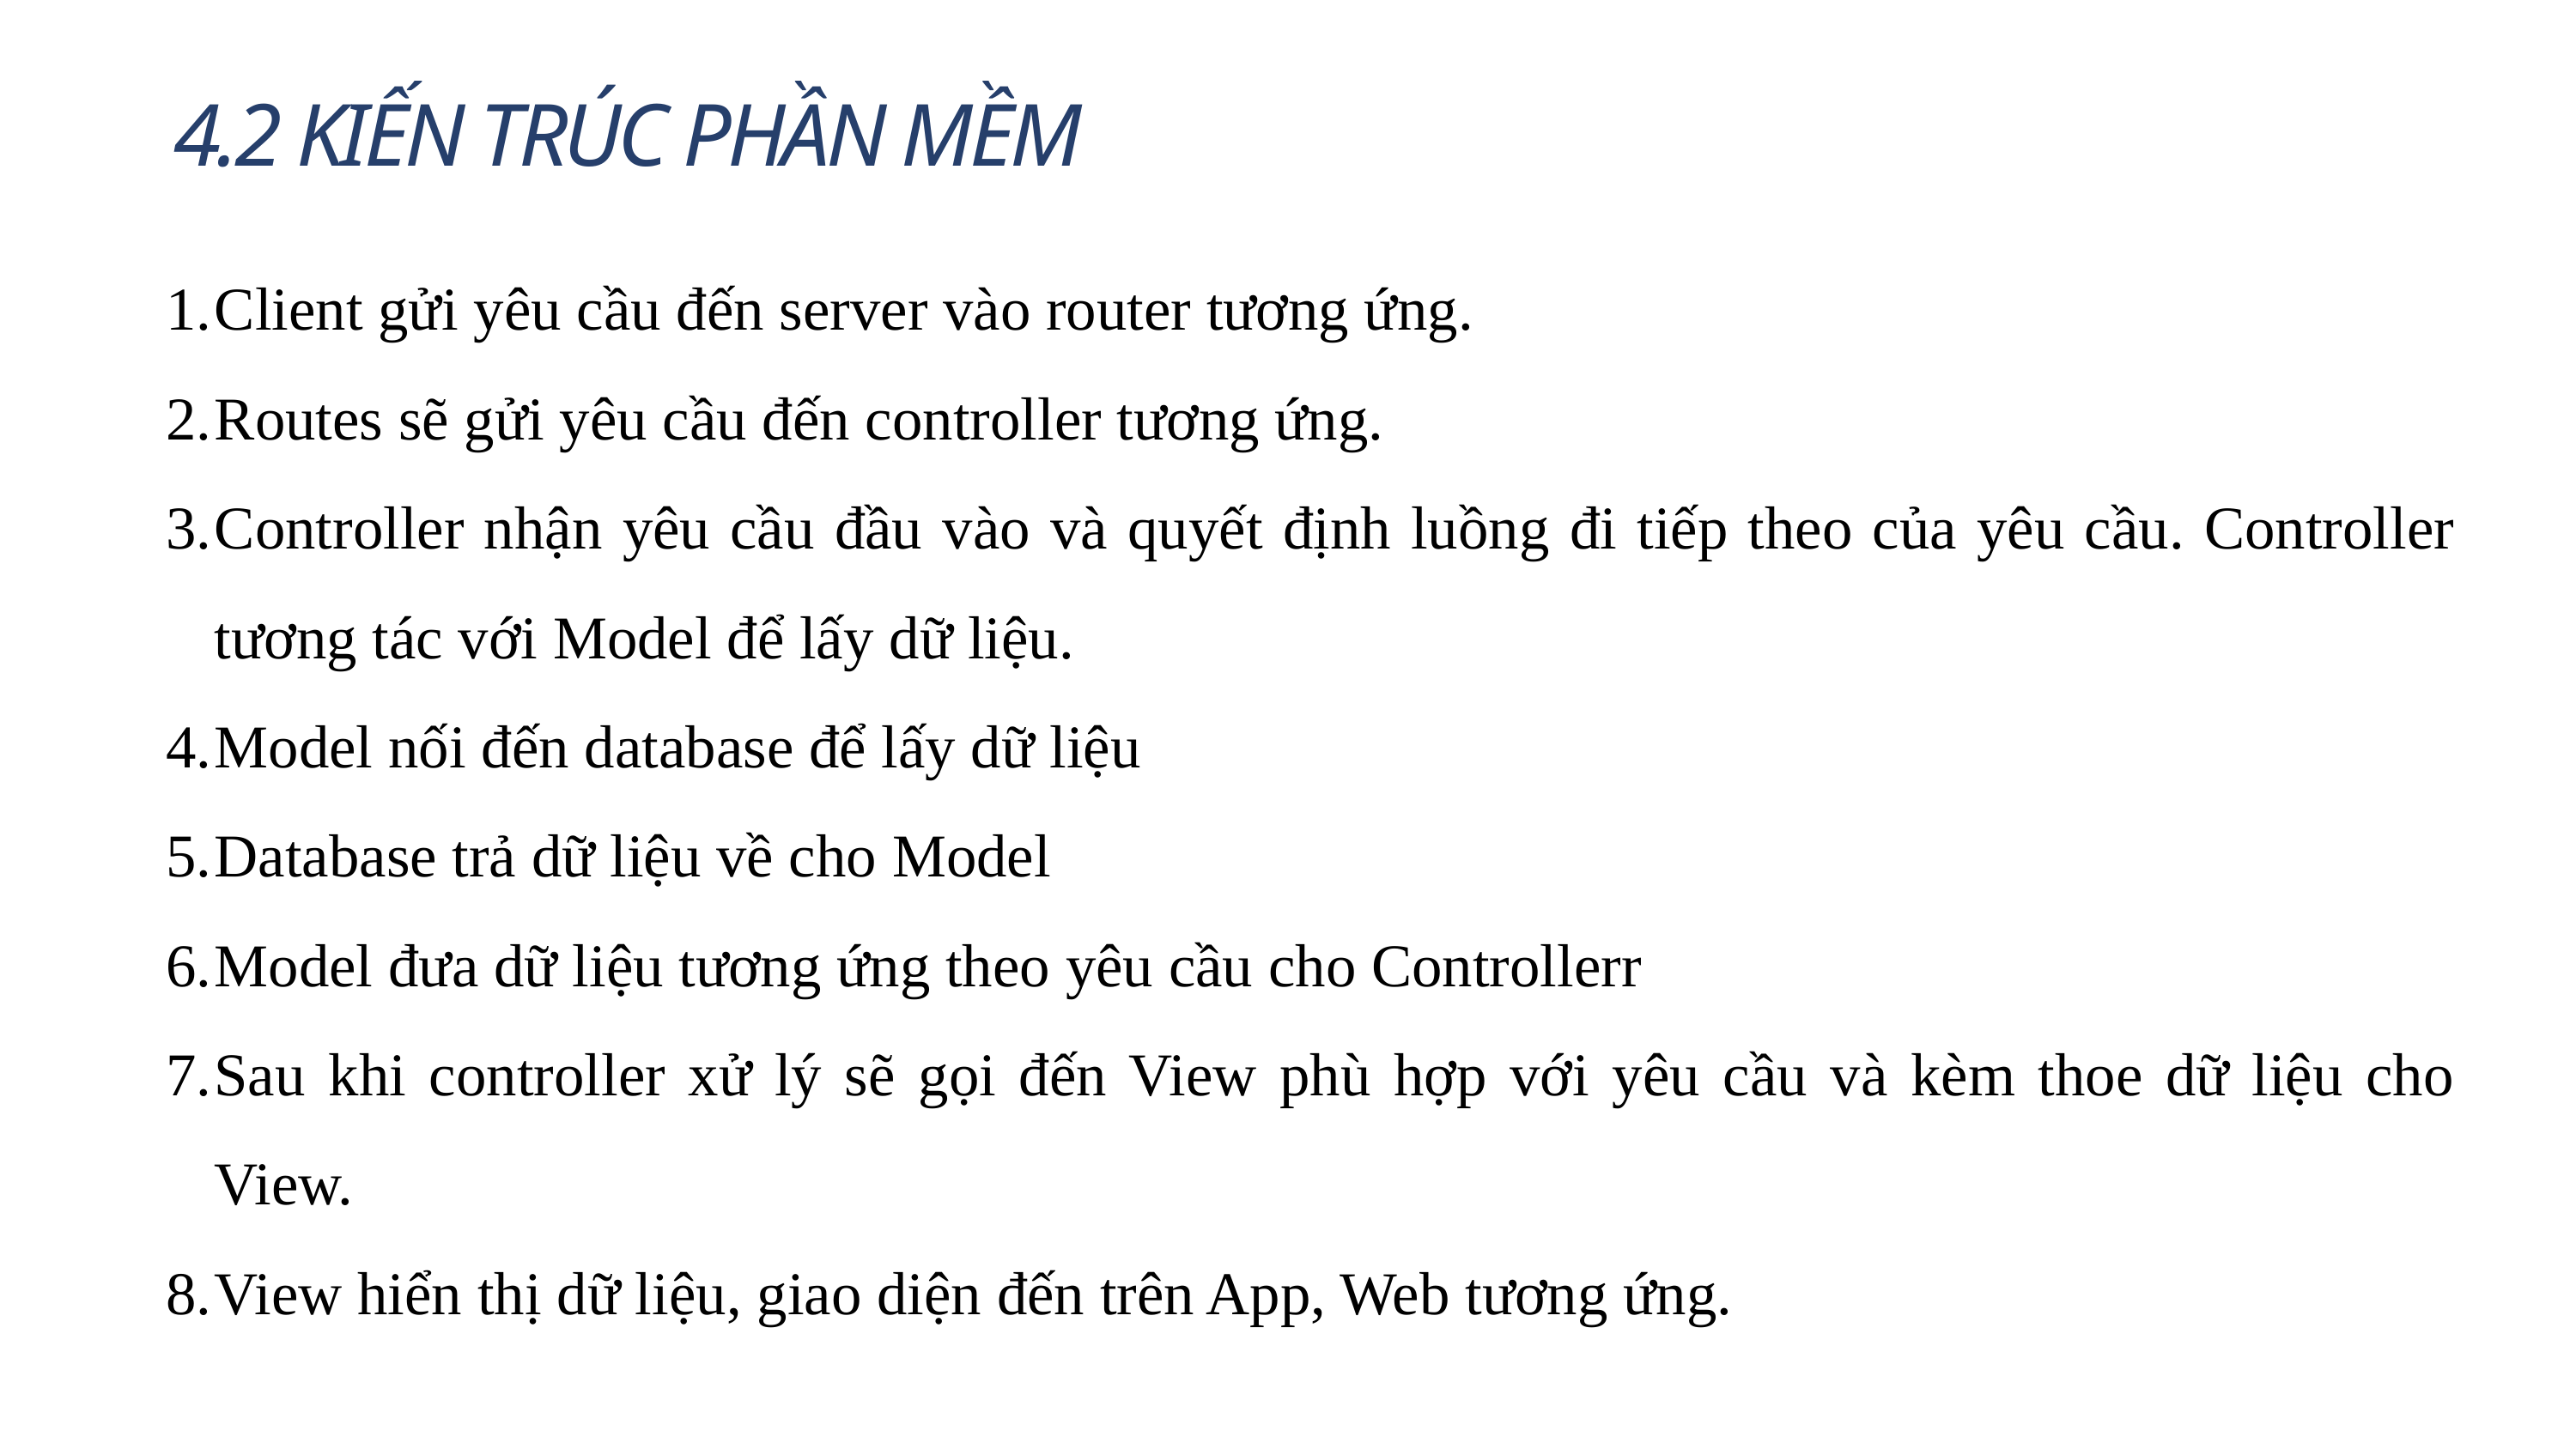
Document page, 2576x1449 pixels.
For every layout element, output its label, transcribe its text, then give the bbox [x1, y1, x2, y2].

text_box Client gửi yêu cầu đến server vào router tương ứng. Routes sẽ gửi yêu cầu đến controller tương ứng. Controller nhận yêu cầu đầu vào và quyết định luồng đi tiếp theo của yêu cầu. Controller tương tác với Model để lấy dữ liệu. Model nối đến database để lấy dữ liệu Database trả dữ liệu về cho Model Model đưa dữ liệu tương ứng theo yêu cầu cho Controllerr Sau khi controller xử lý sẽ gọi đến View phù hợp với yêu cầu và kèm thoe dữ liệu cho View. View hiển thị dữ liệu, giao diện đến trên App, Web tương ứng. [153, 227, 2472, 1333]
text_box 4.2 KIẾN TRÚC PHẦN MỀM [0, 116, 1707, 184]
